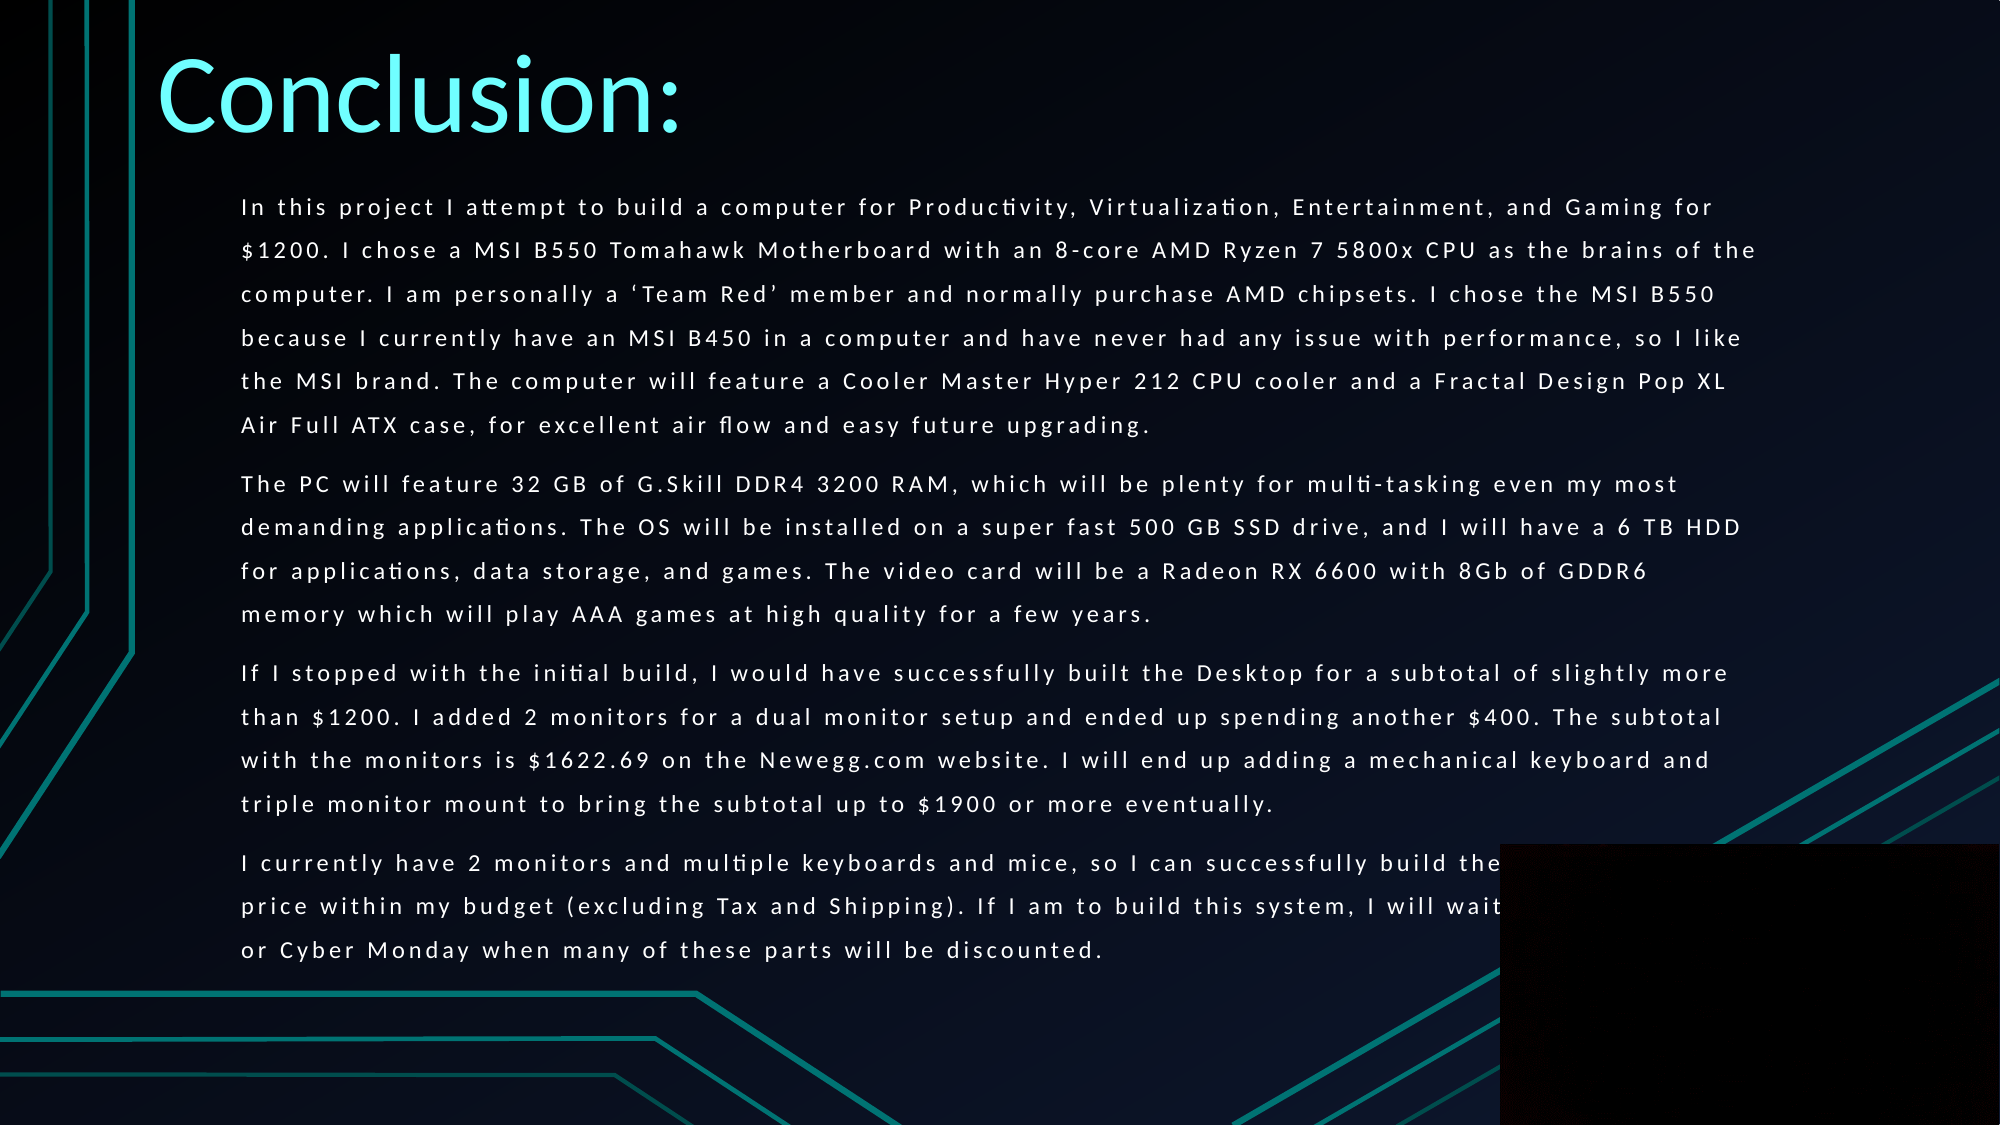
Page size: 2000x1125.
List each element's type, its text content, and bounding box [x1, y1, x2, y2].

subtitle In this project I attempt to build a computer for Productivity, Virtualization, Entertainment, and Gaming for $1200. I chose a MSI B550 Tomahawk Motherboard with an 8-core AMD Ryzen 7 5800x CPU as the brains of the computer. I am personally a ‘Team Red’ member and normally purchase AMD chipsets. I chose the MSI B550 because I currently have an MSI B450 in a computer and have never had any issue with performance, so I like the MSI brand. The computer will feature a Cooler Master Hyper 212 CPU cooler and a Fractal Design Pop XL Air Full ATX case, for excellent air flow and easy future upgrading. The PC will feature 32 GB of G.Skill DDR4 3200 RAM, which will be plenty for multi-tasking even my most demanding applications. The OS will be installed on a super fast 500 GB SSD drive, and I will have a 6 TB HDD for applications, data storage, and games. The video card will be a Radeon RX 6600 with 8Gb of GDDR6 memory which will play AAA games at high quality for a few years. If I stopped with the initial build, I would have successfully built the Desktop for a subtotal of slightly more than $1200. I added 2 monitors for a dual monitor setup and ended up spending another $400. The subtotal with the monitors is $1622.69 on the Newegg.com website. I will end up adding a mechanical keyboard and triple monitor mount to bring the subtotal up to $1900 or more eventually. I currently have 2 monitors and multiple keyboards and mice, so I can successfully build the desktop for a price within my budget (excluding Tax and Shipping). If I am to build this system, I will wait until Black Friday or Cyber Monday when many of these parts will be discounted. [187, 166, 1788, 1038]
title Conclusion: [137, 24, 733, 167]
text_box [1499, 843, 2000, 1125]
